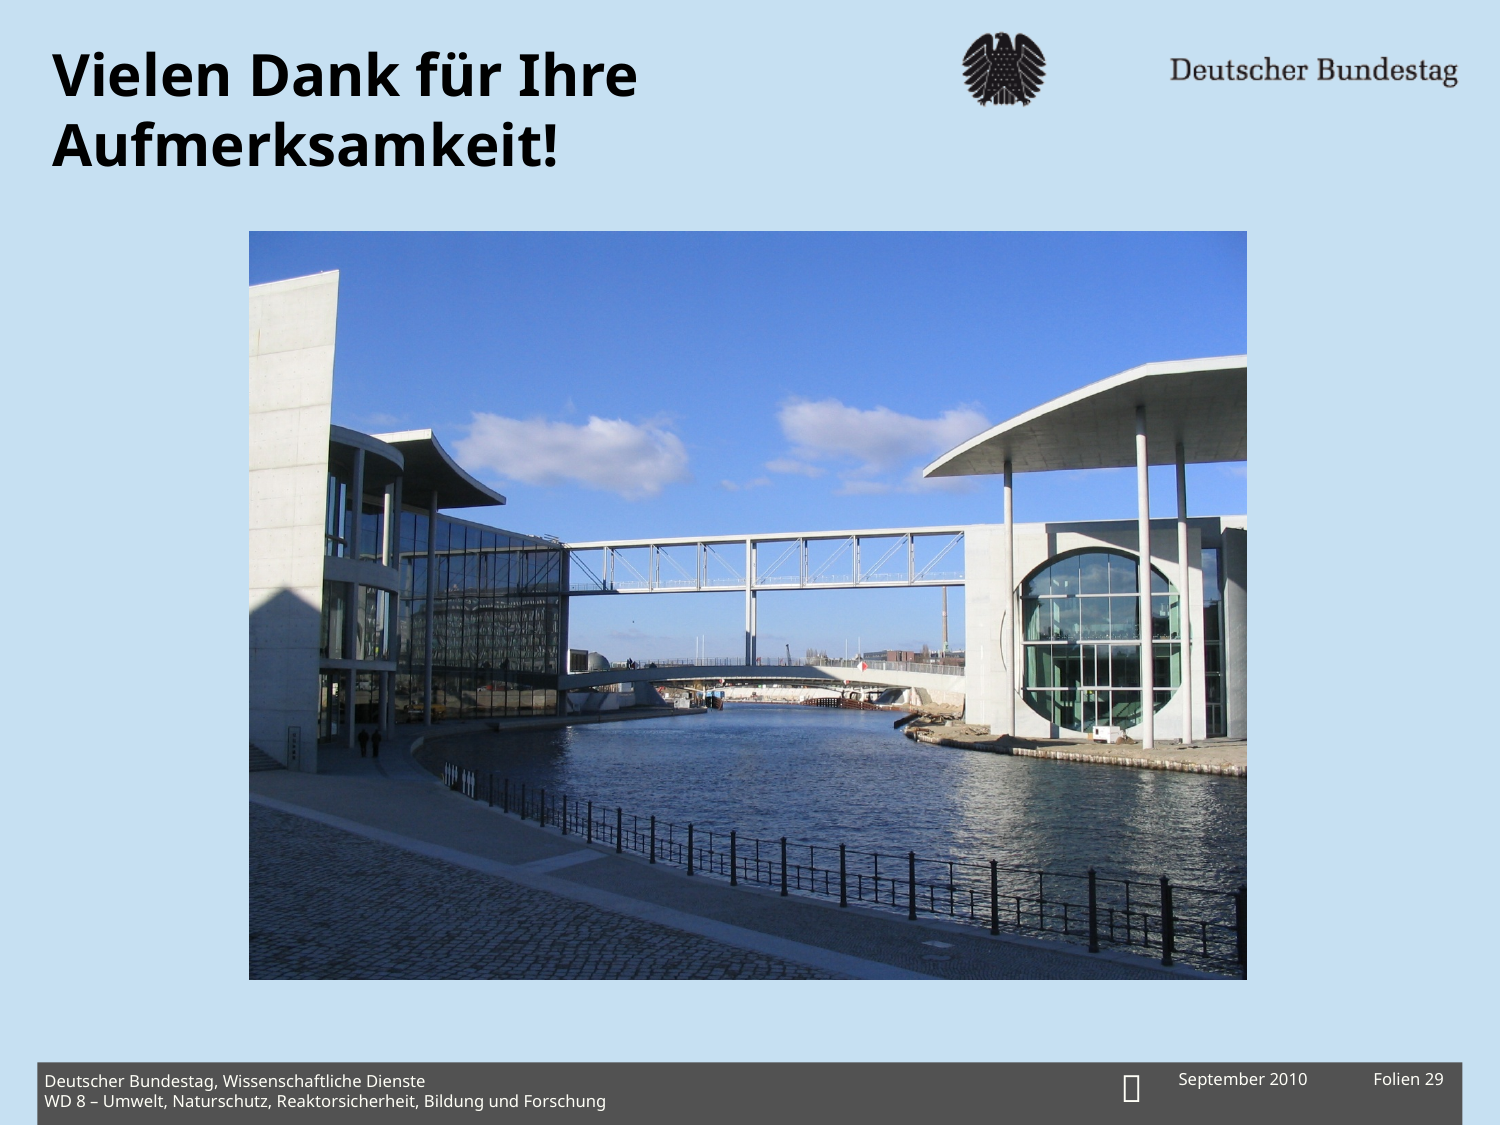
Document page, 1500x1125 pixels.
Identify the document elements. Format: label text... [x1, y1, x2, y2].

title Vielen Dank für Ihre Aufmerksamkeit! [37, 30, 892, 197]
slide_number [1163, 1060, 1316, 1095]
slide_number Folien 29 [1316, 1060, 1460, 1095]
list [248, 231, 1247, 980]
footer Deutscher Bundestag, Wissenschaftliche Dienste WD 8 – Umwelt, Naturschutz, Reaktorsicherheit, Bildung und Forschung [29, 1063, 692, 1120]
picture [920, 11, 1500, 128]
